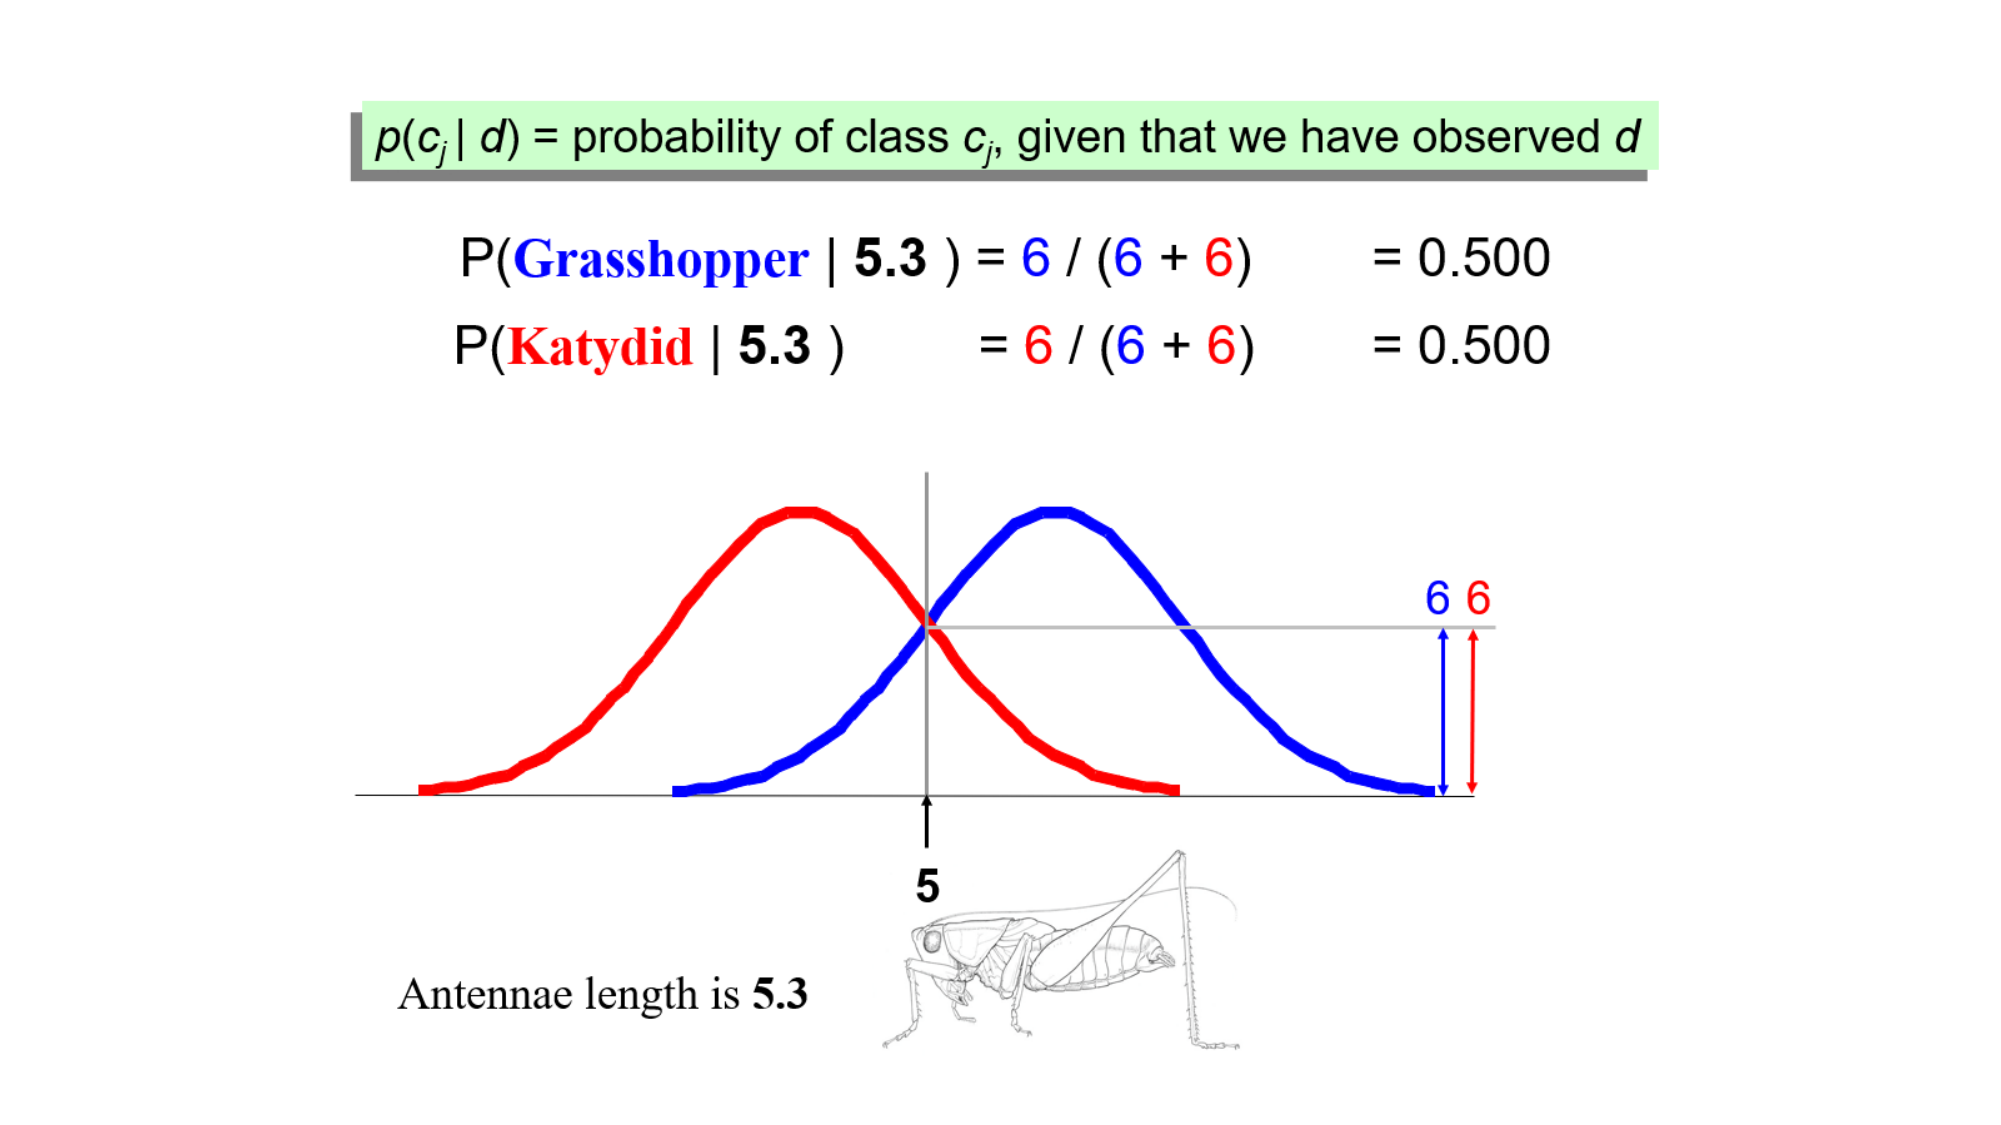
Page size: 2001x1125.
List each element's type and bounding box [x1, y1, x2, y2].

picture [321, 61, 1679, 1064]
